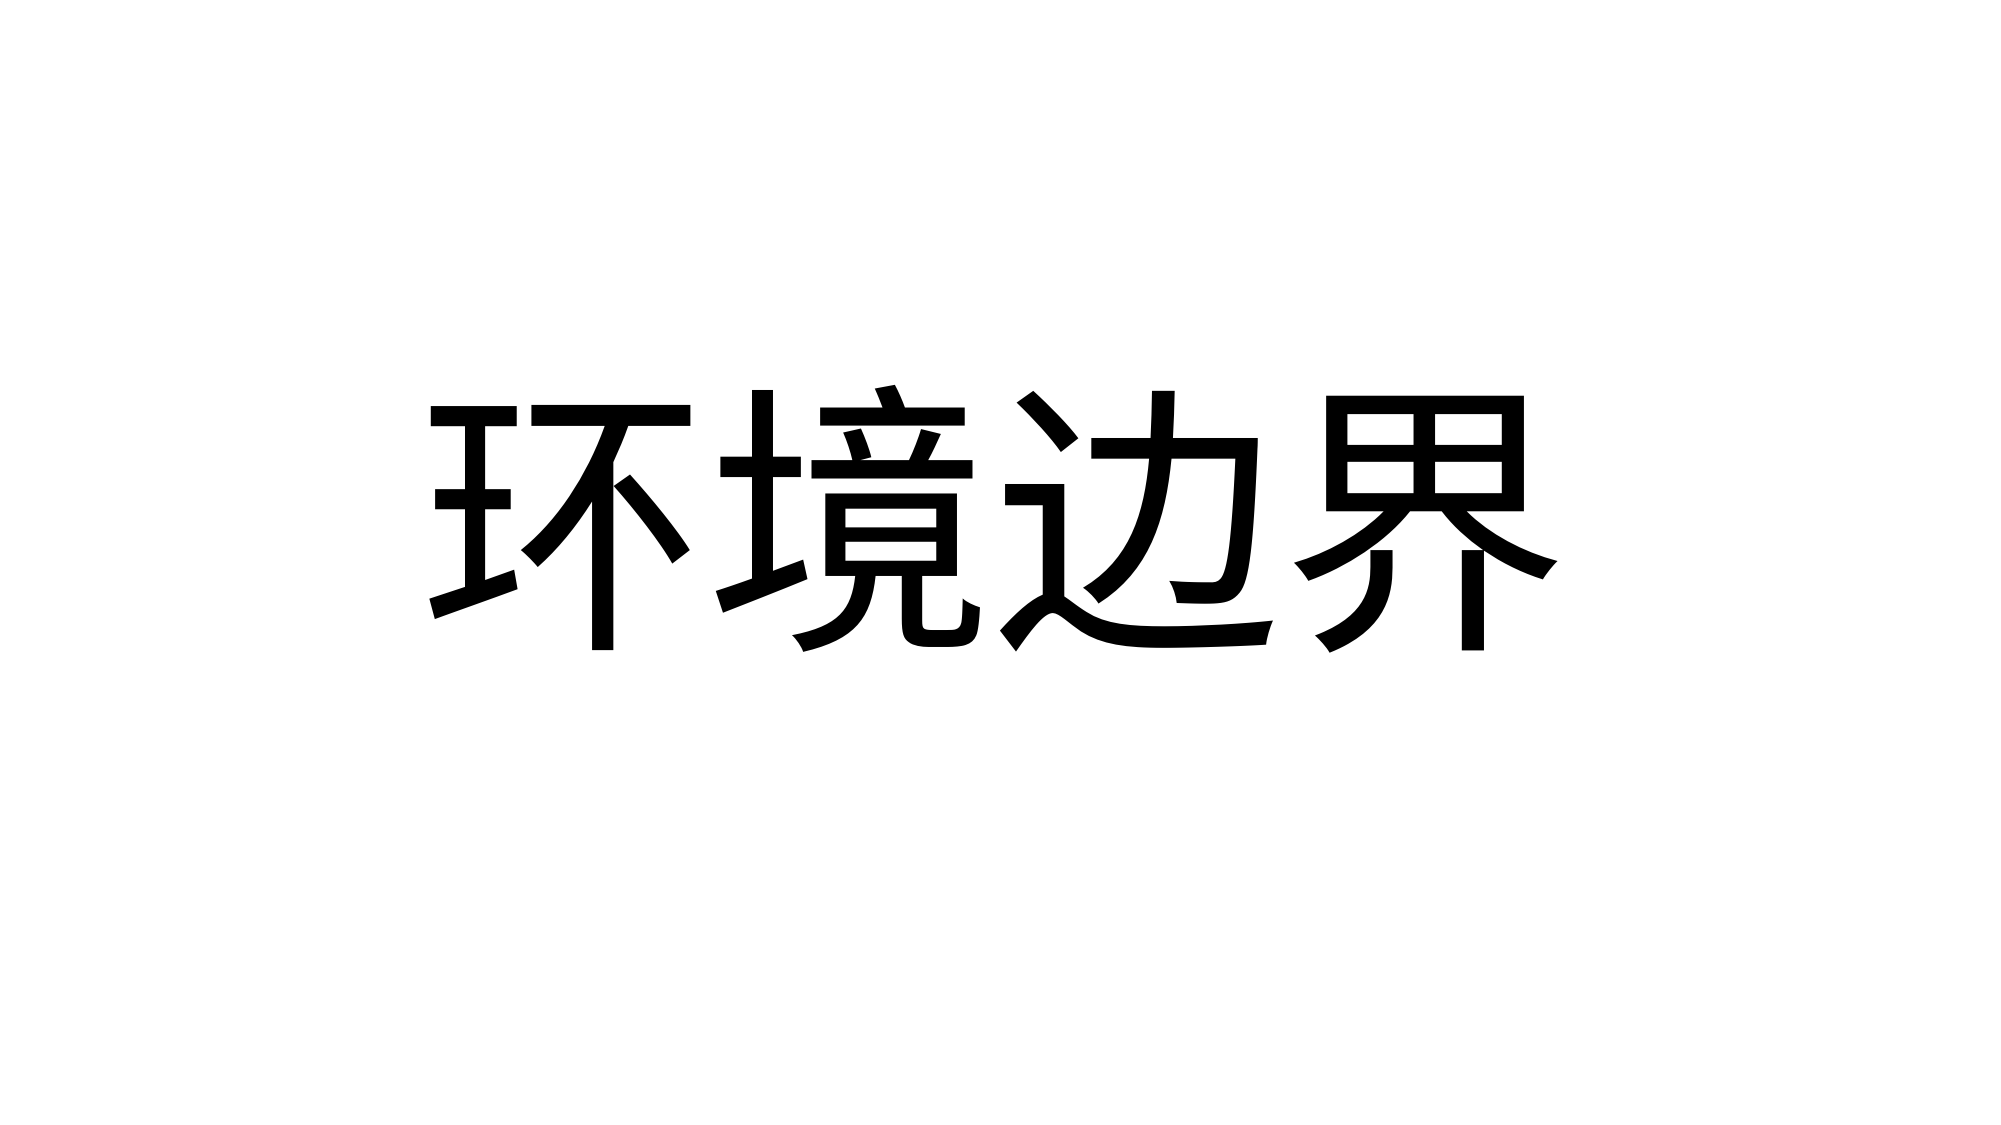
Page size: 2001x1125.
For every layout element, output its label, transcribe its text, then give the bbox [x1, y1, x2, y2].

title 环境边界 [244, 339, 1745, 732]
